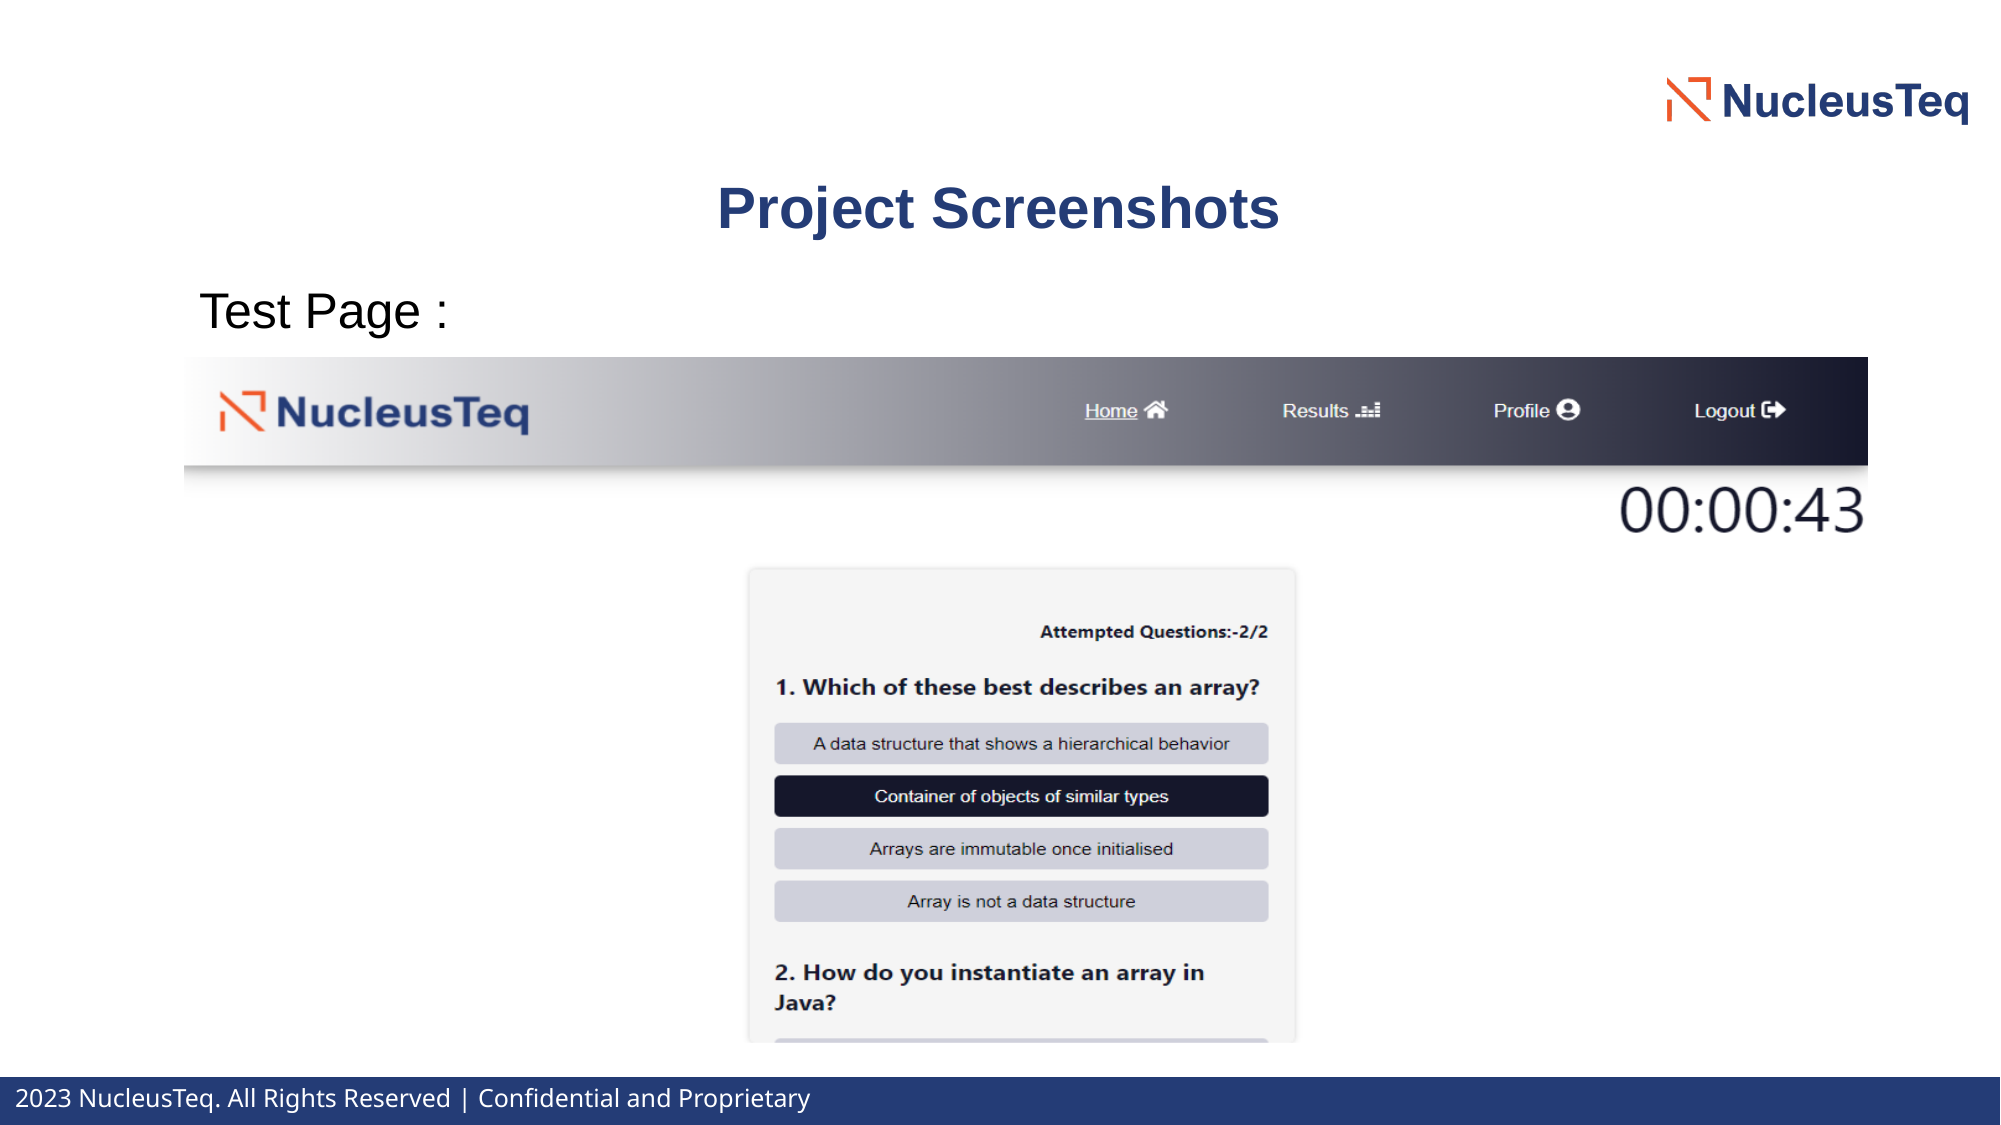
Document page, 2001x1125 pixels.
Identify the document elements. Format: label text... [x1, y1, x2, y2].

picture [1667, 77, 1968, 125]
text_box [970, 1077, 2000, 1125]
picture [184, 357, 1868, 1063]
text_box 2023 NucleusTeq. All Rights Reserved | Confidential and Proprietary [0, 1072, 970, 1125]
list Project Screenshots [56, 170, 1944, 295]
text_box Test Page : [184, 271, 729, 346]
